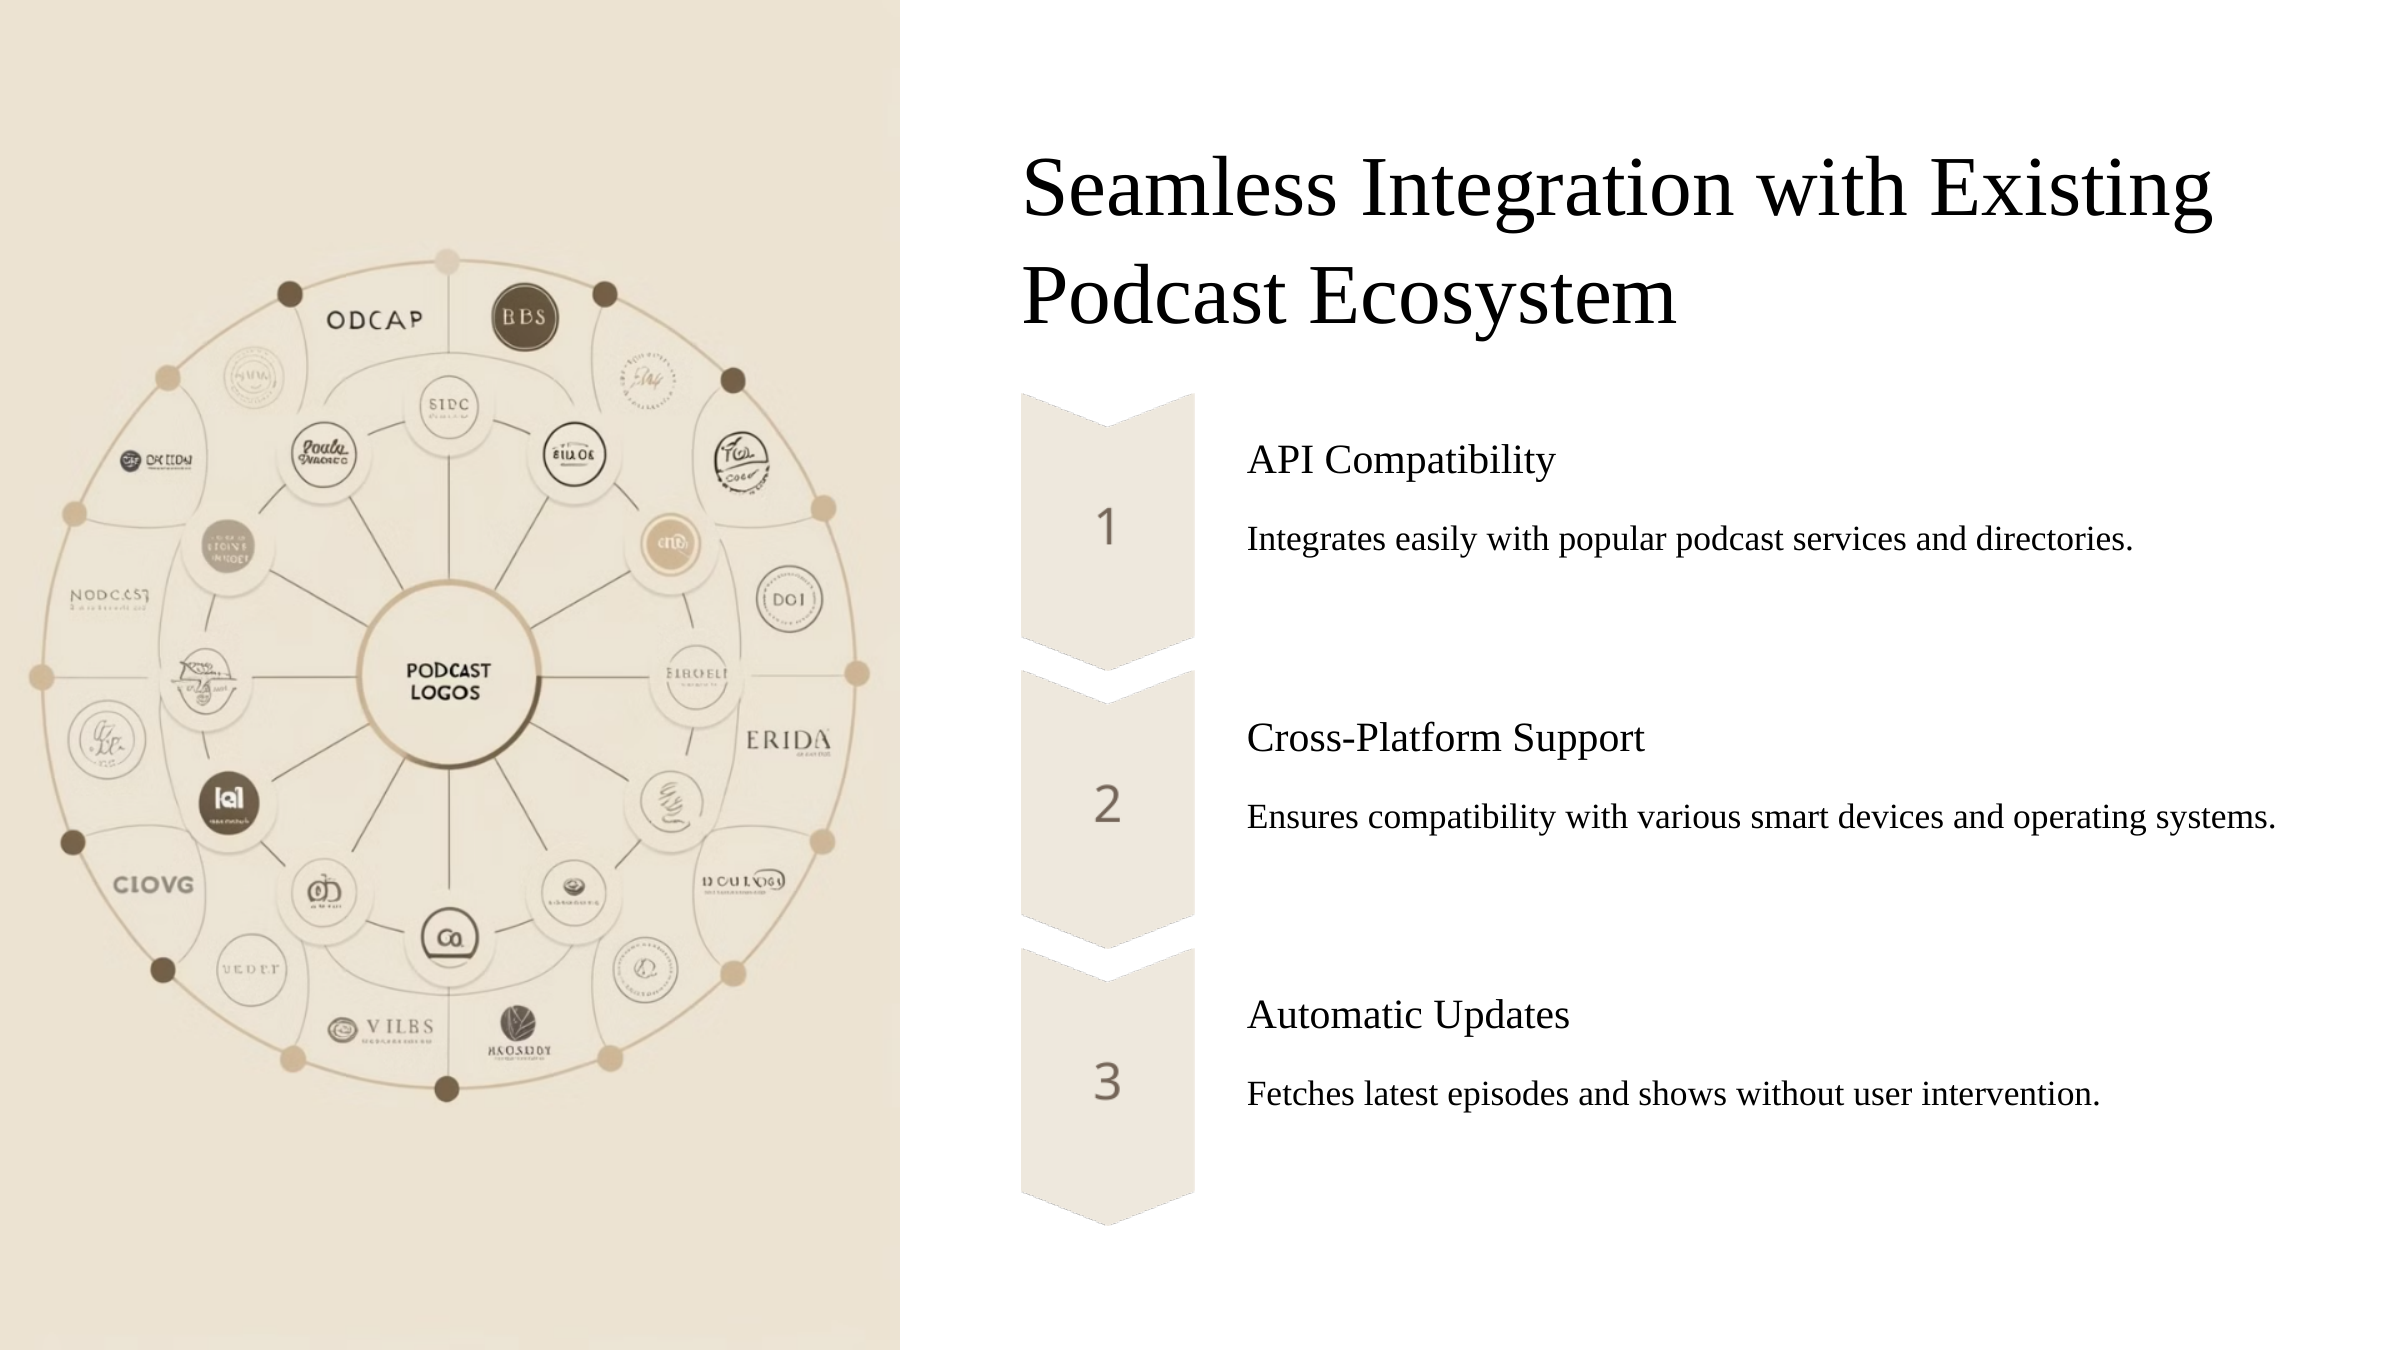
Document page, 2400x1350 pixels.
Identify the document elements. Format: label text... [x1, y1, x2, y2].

picture [0, 0, 901, 1350]
text_box Fetches latest episodes and shows without user intervention. [1246, 1057, 2279, 1114]
text_box Ensures compatibility with various smart devices and operating systems. [1246, 780, 2279, 892]
text_box Integrates easily with popular podcast services and directories. [1246, 502, 2279, 559]
text_box API Compatibility [1246, 427, 1681, 482]
text_box Seamless Integration with Existing Podcast Ecosystem [1021, 124, 2279, 341]
picture [1021, 392, 1196, 1226]
text_box Automatic Updates [1246, 982, 1681, 1037]
text_box Cross-Platform Support [1246, 705, 1758, 760]
